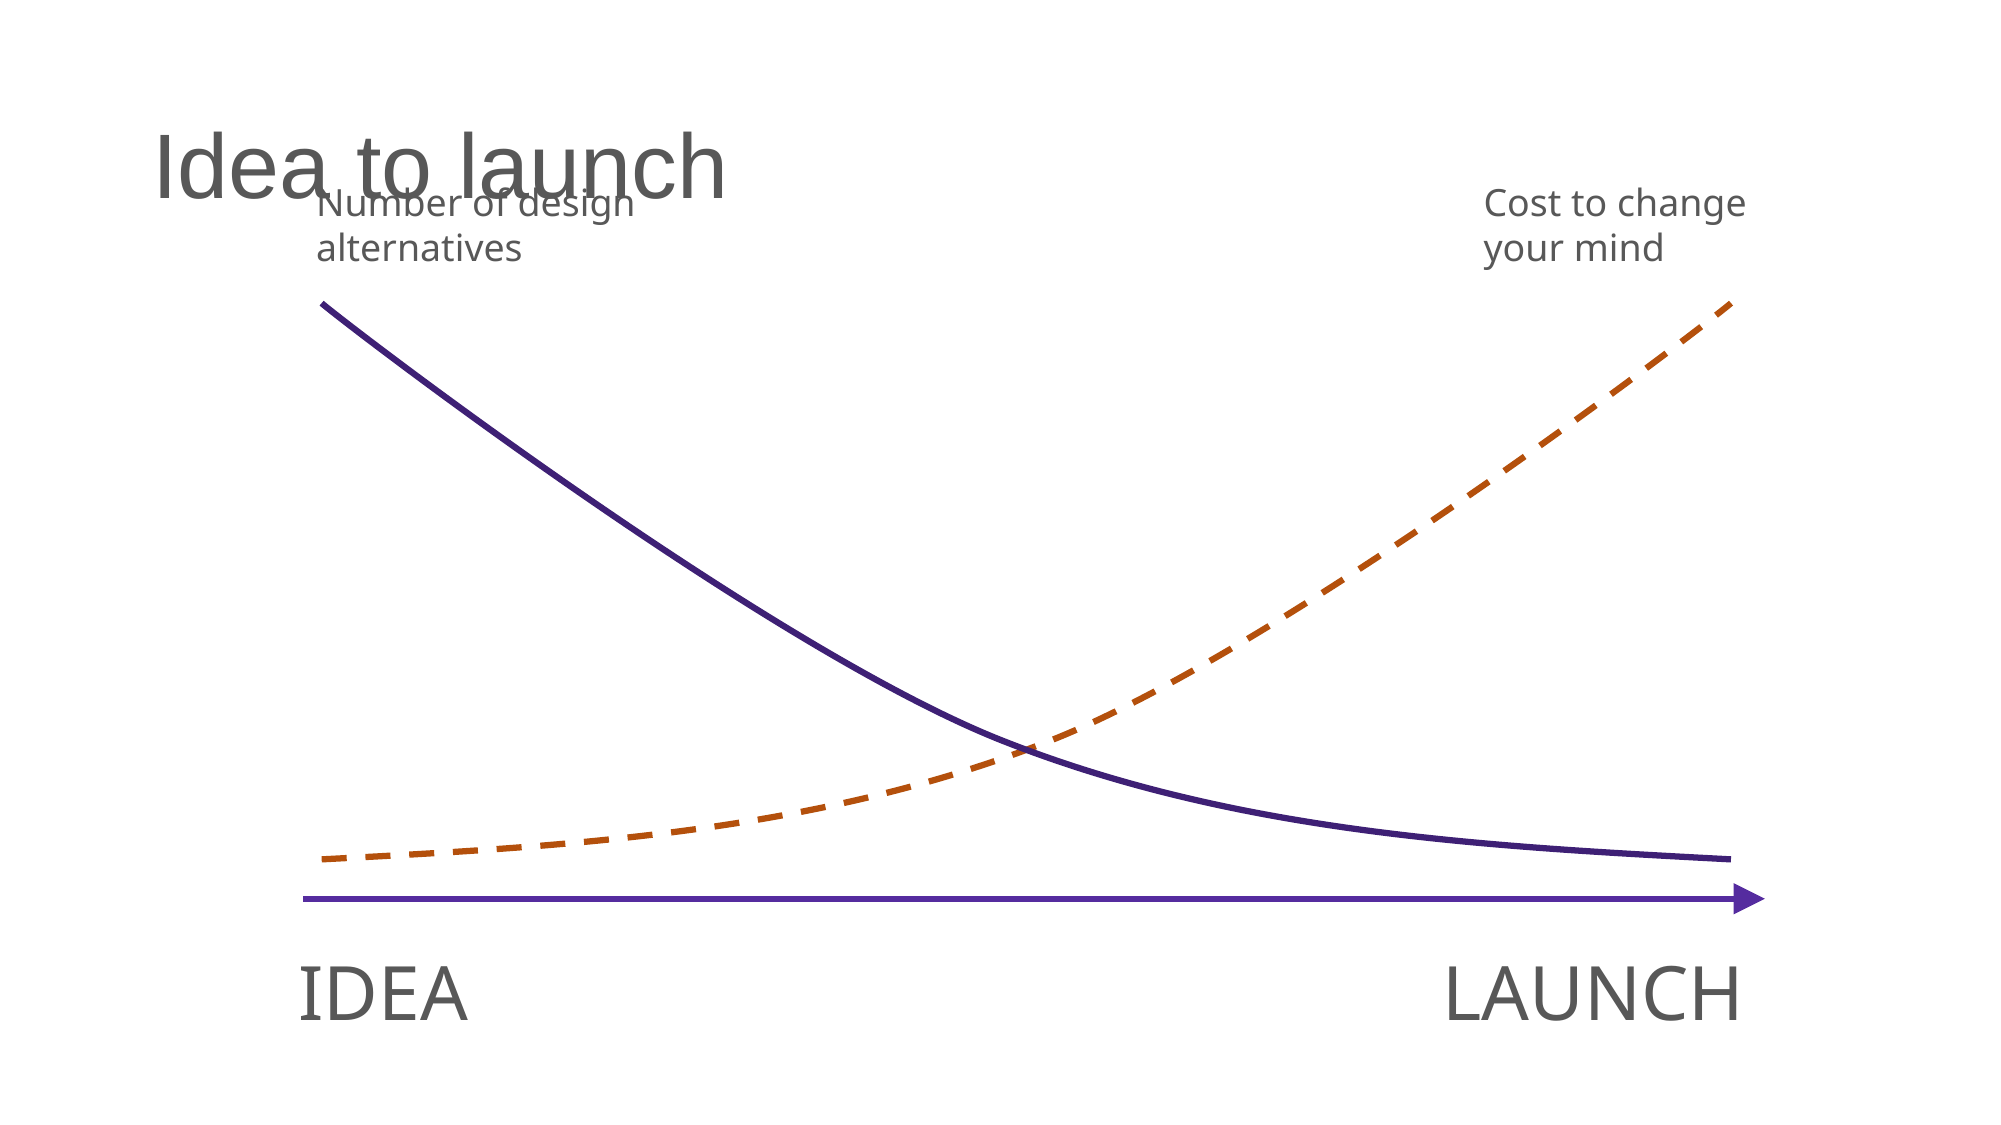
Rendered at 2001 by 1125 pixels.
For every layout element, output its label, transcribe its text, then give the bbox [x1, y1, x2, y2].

title Idea to launch [137, 59, 1863, 278]
text_box [321, 657, 1026, 861]
text_box LAUNCH [1427, 938, 1760, 1043]
text_box [320, 302, 1732, 861]
text_box [1026, 302, 1732, 657]
text_box IDEA [283, 938, 483, 1043]
